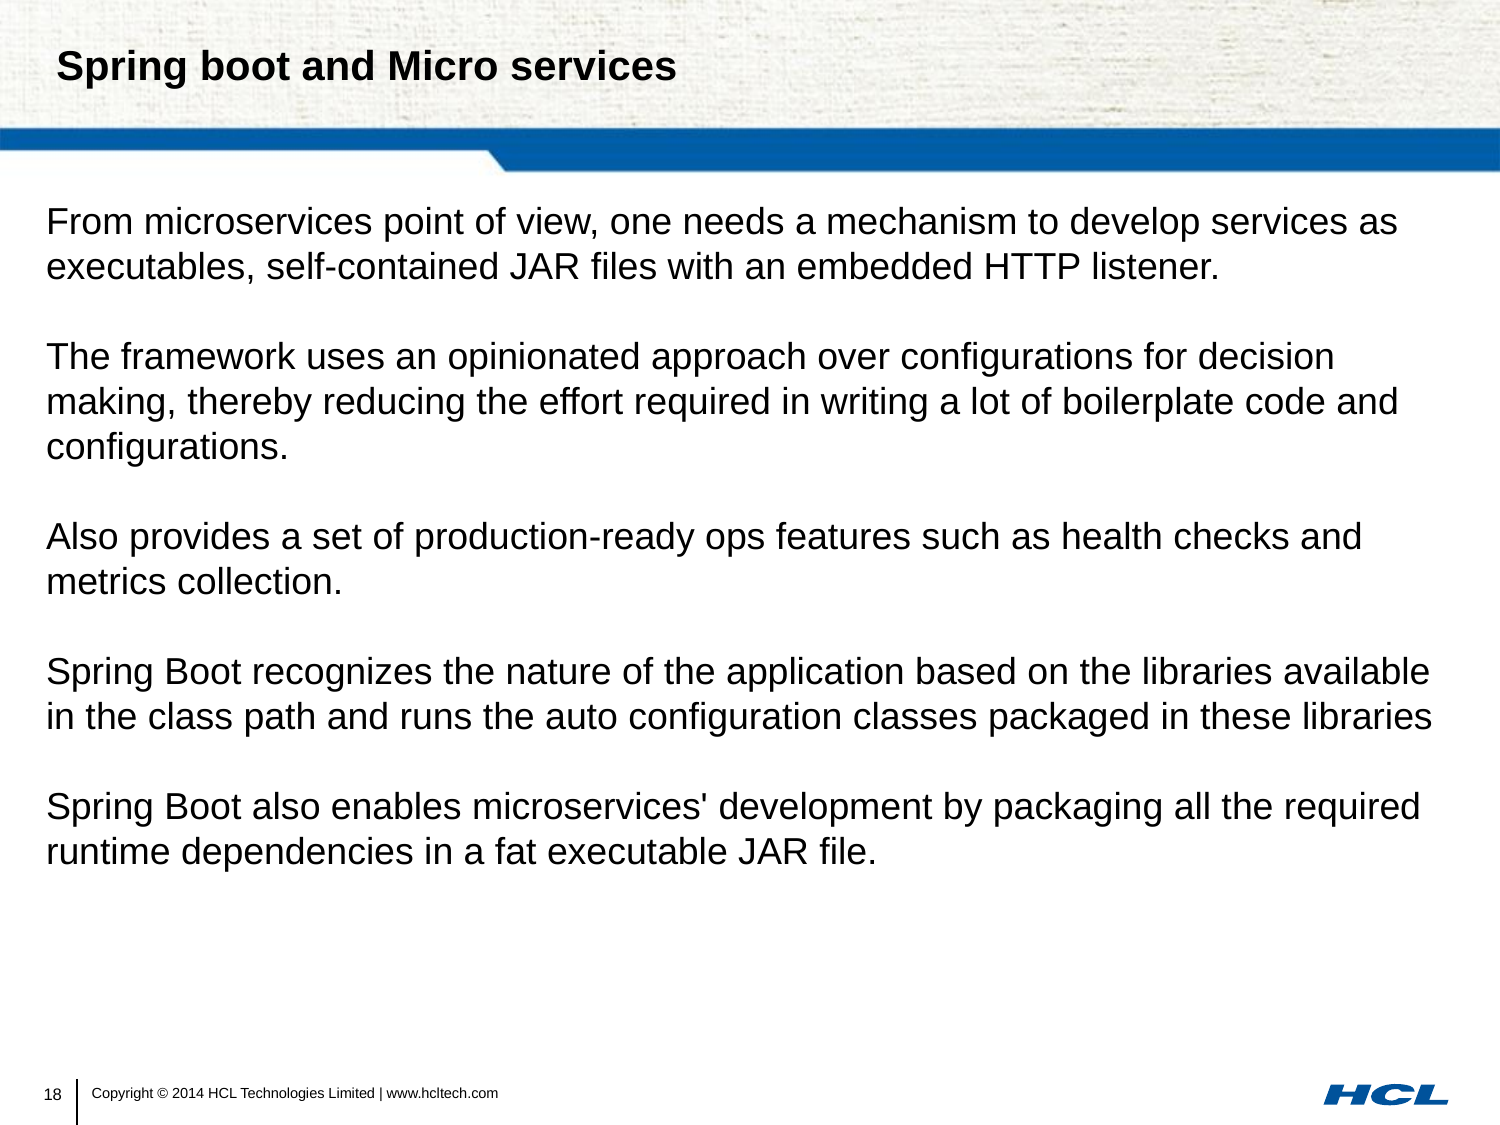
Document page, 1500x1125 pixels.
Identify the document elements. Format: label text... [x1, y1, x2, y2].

title Spring boot and Micro services [50, 2, 1459, 126]
picture [0, 0, 1500, 193]
text_box From microservices point of view, one needs a mechanism to develop services as executables, self-contained JAR files with an embedded HTTP listener. The framework uses an opinionated approach over configurations for decision making, thereby reducing the effort required in writing a lot of boilerplate code and configurations. Also provides a set of production-ready ops features such as health checks and metrics collection. Spring Boot recognizes the nature of the application based on the libraries available in the class path and runs the auto configuration classes packaged in these libraries Spring Boot also enables microservices' development by packaging all the required runtime dependencies in a fat executable JAR file. [31, 189, 1484, 880]
